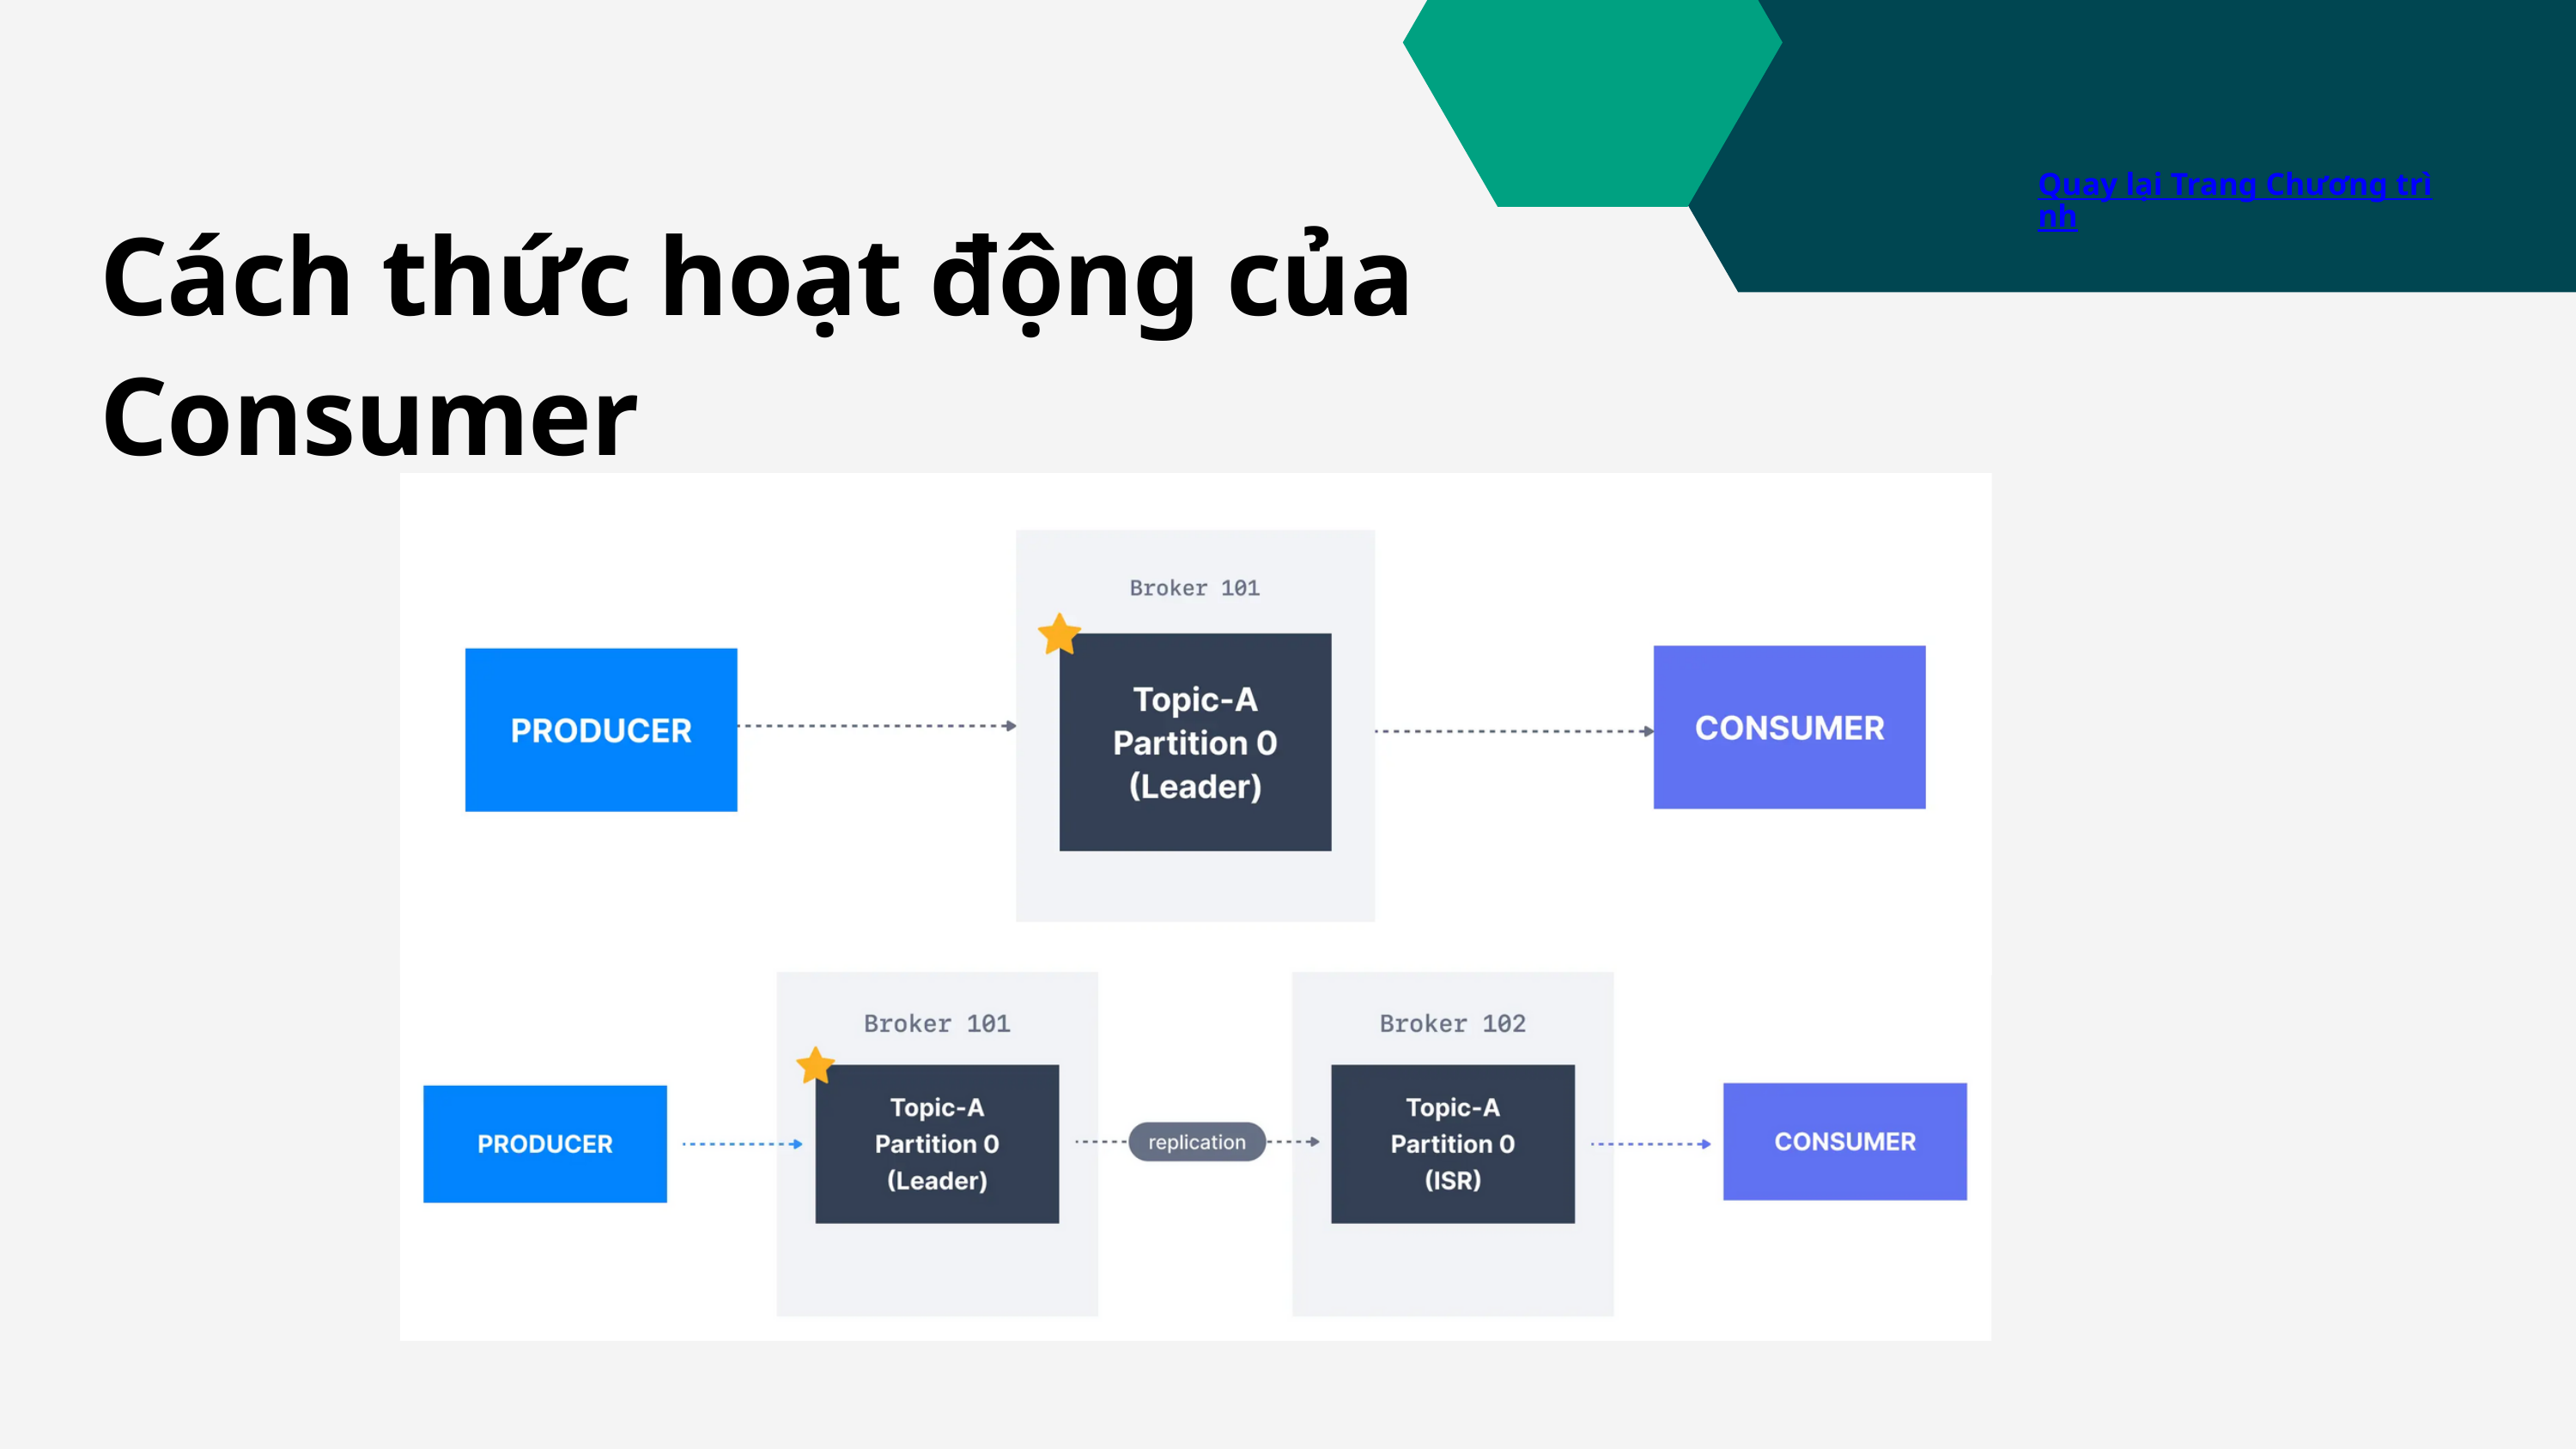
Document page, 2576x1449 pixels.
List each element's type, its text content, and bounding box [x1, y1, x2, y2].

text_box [1485, 0, 2576, 293]
text_box [399, 948, 1992, 1341]
text_box [399, 473, 1992, 948]
text_box Cách thức hoạt động của Consumer [100, 197, 1687, 476]
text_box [1402, 0, 1783, 208]
